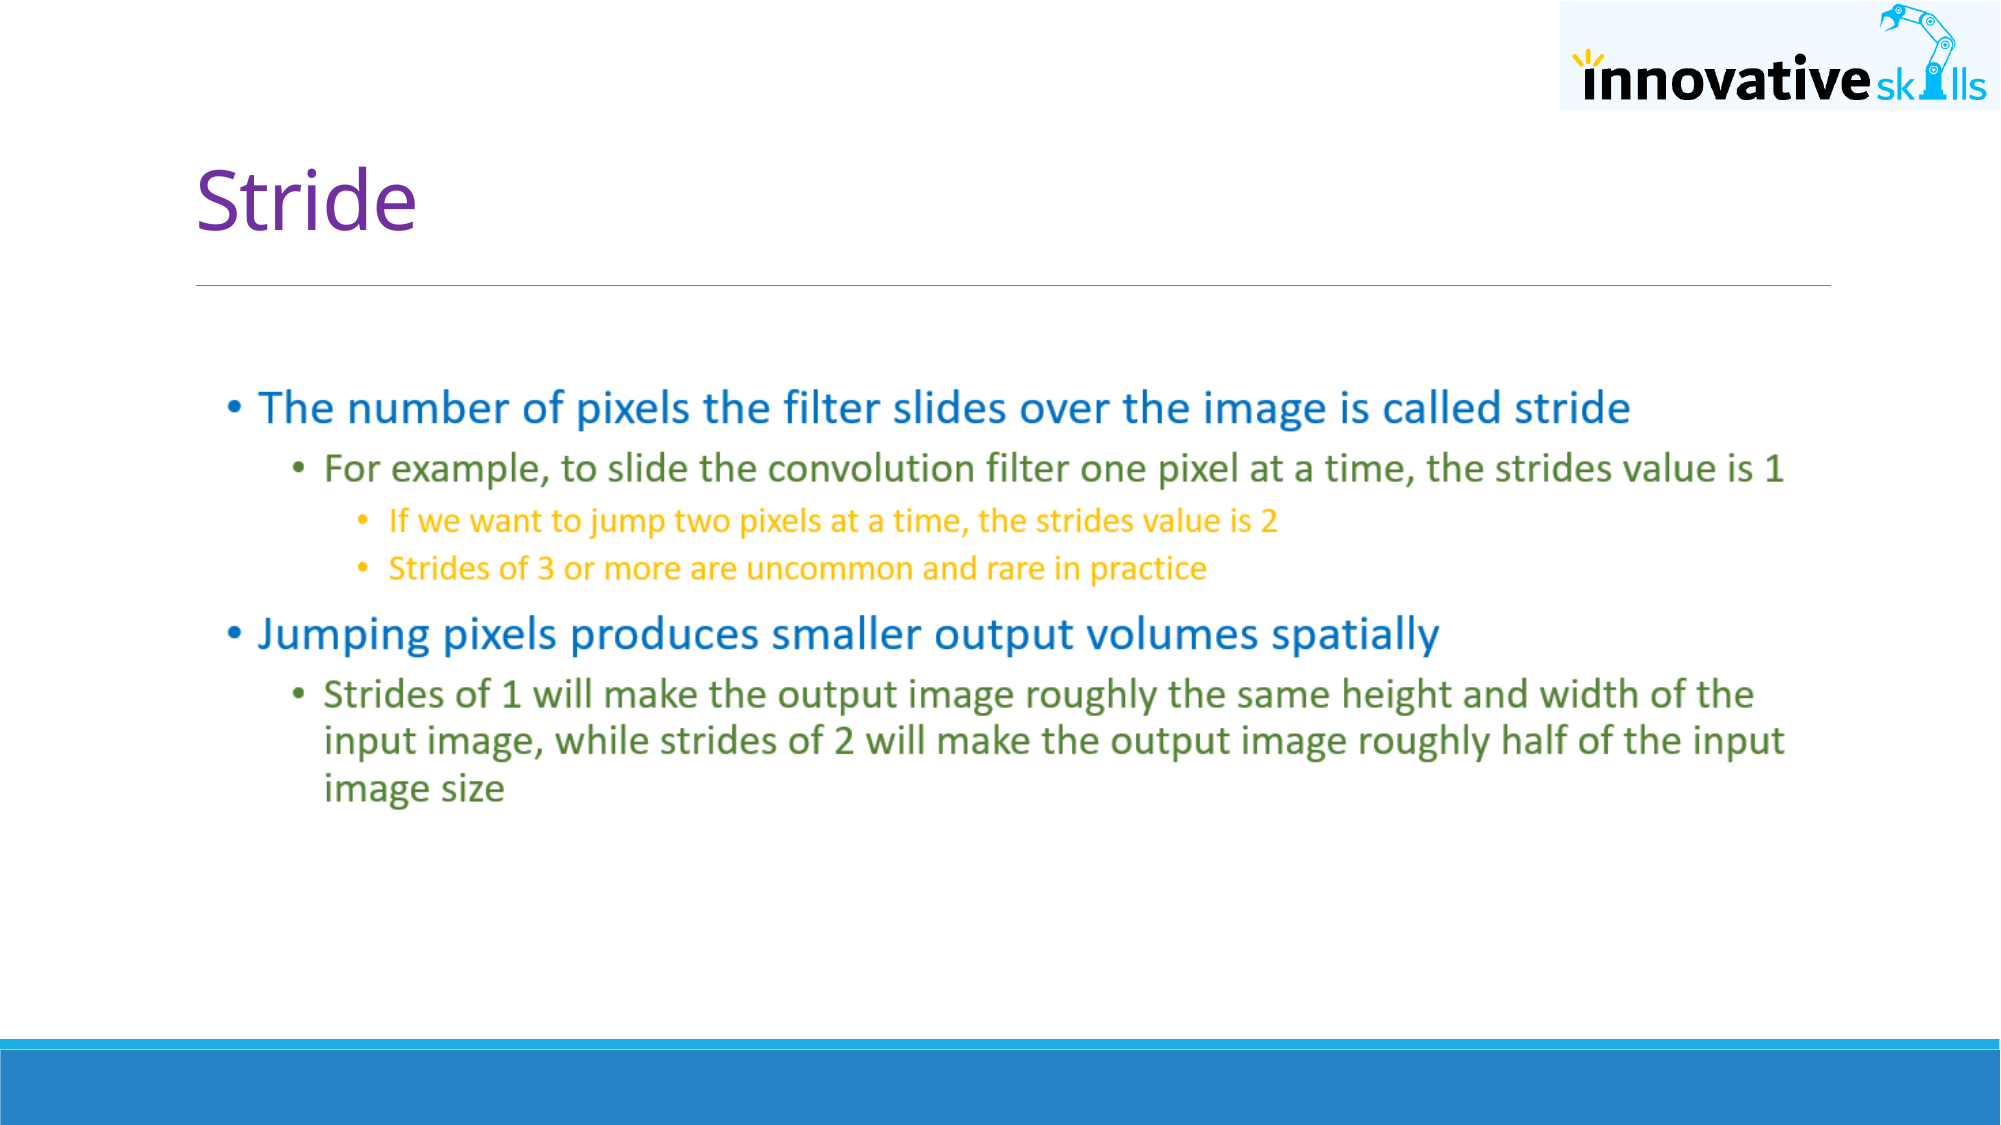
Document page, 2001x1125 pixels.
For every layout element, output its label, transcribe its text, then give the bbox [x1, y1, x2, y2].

picture [206, 372, 1804, 830]
picture [1559, 0, 2000, 111]
title Stride [180, 47, 1830, 255]
